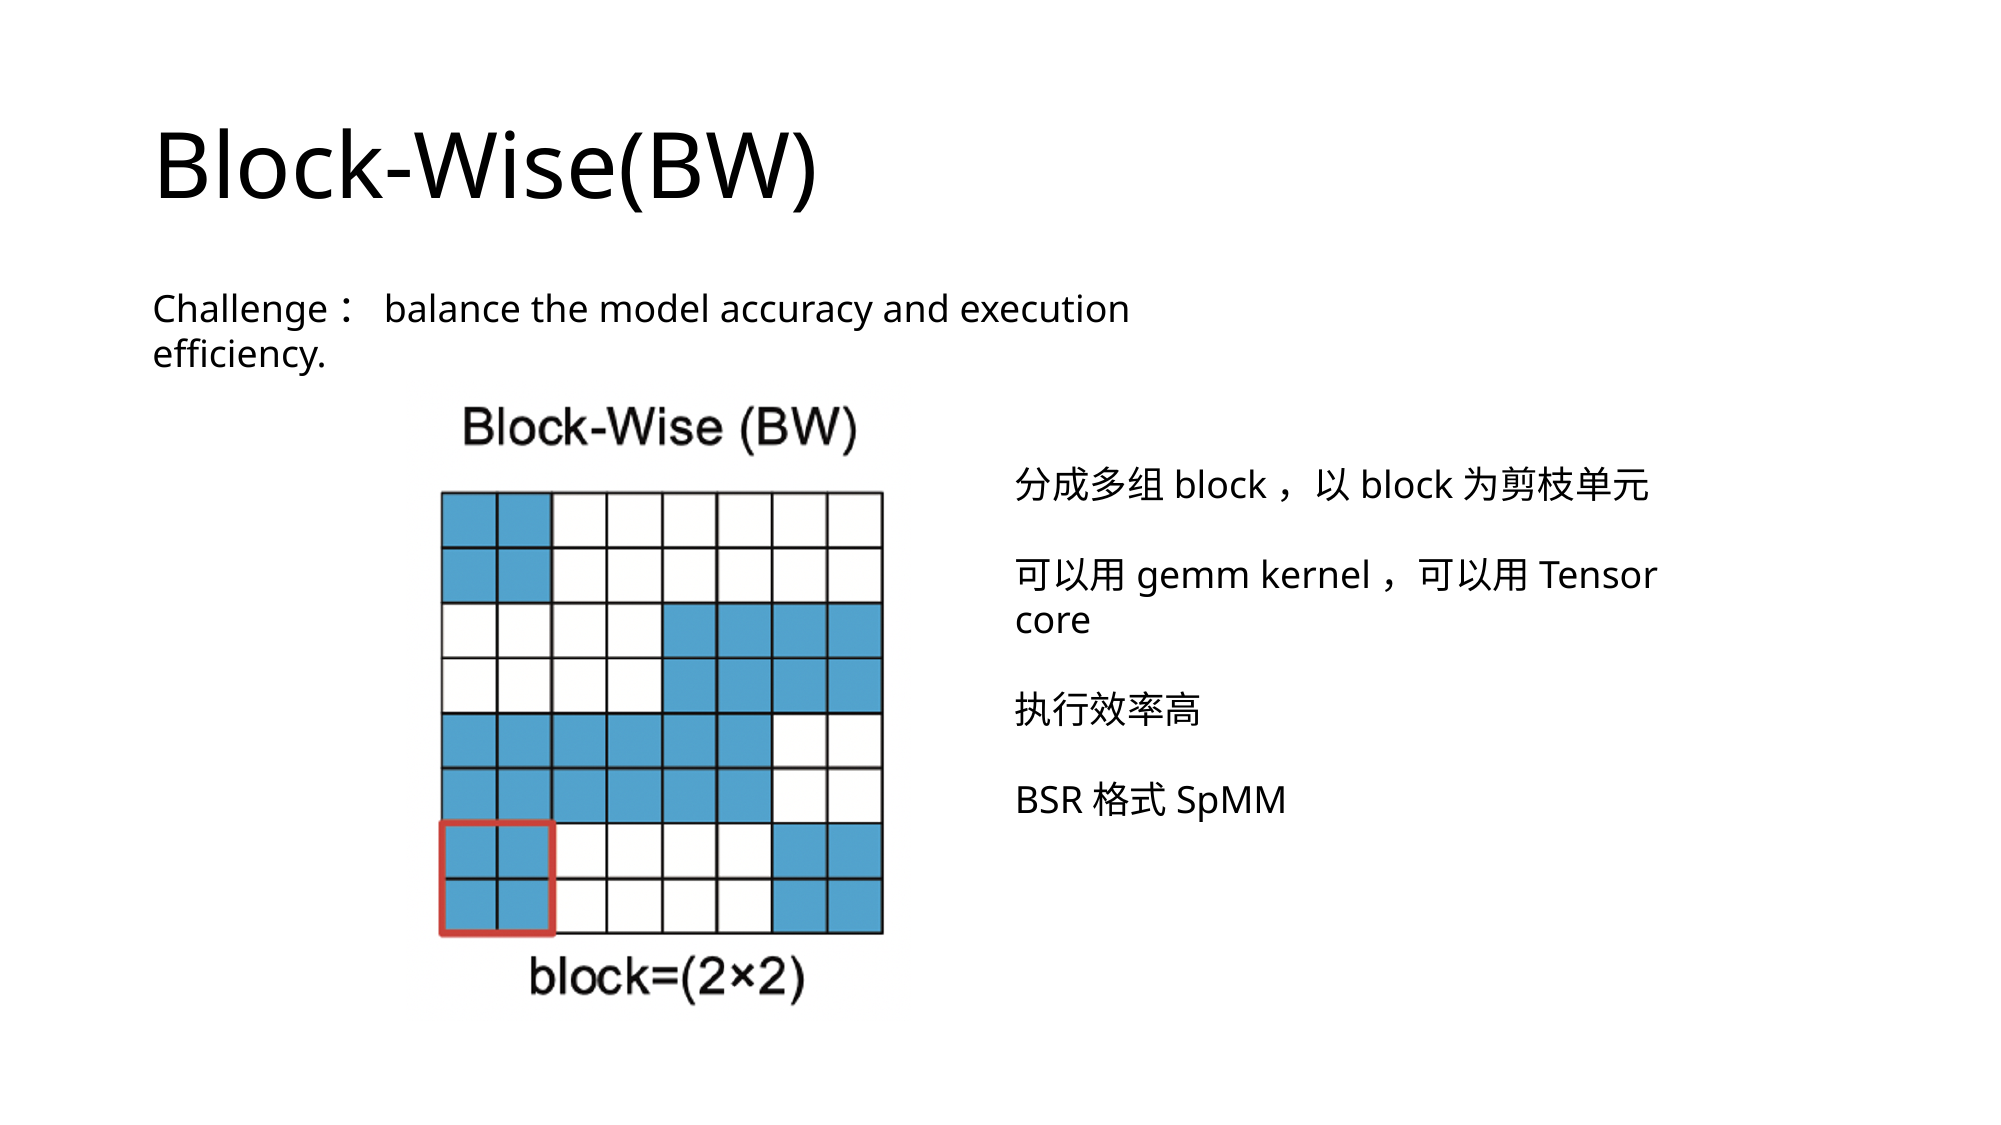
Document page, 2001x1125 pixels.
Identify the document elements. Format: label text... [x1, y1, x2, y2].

title Block-Wise(BW) [137, 59, 1863, 278]
text_box 分成多组block，以block为剪枝单元 可以用gemm kernel，可以用Tensor core 执行效率高 BSR格式SpMM [999, 453, 1704, 829]
picture [406, 380, 912, 1021]
text_box Challenge：balance the model accuracy and execution efﬁciency. [137, 277, 1271, 382]
